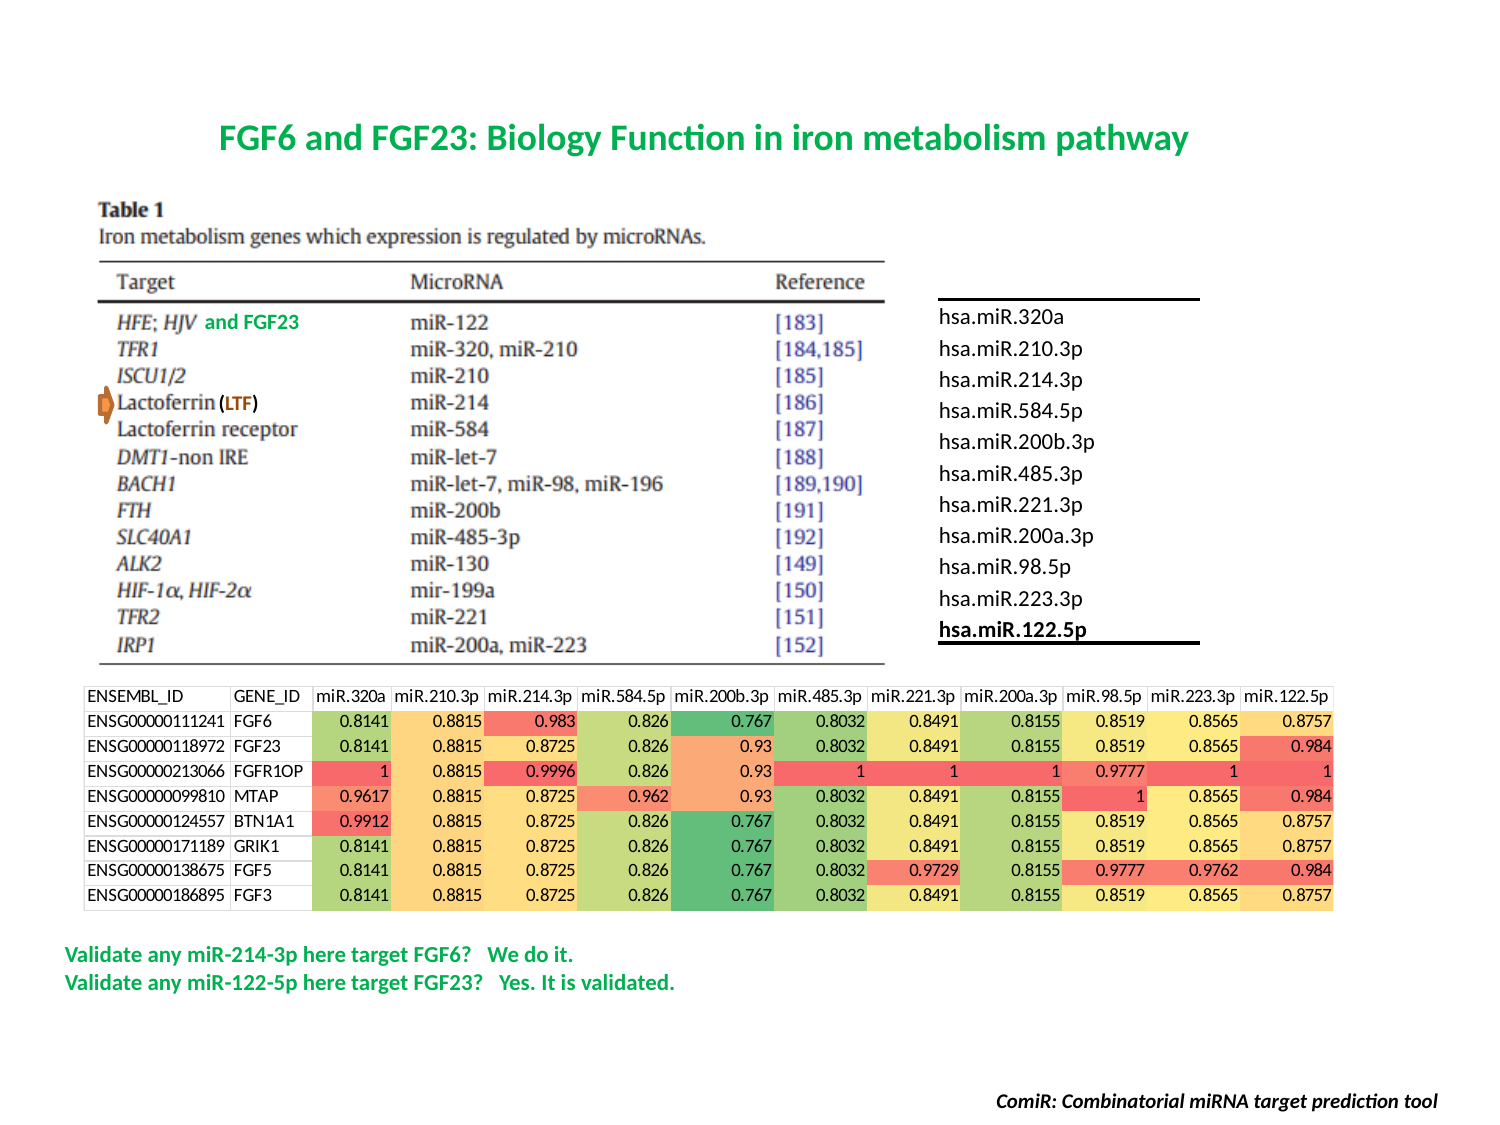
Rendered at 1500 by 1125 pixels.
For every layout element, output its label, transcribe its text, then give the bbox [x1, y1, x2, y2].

table_header hsa.miR.320a [938, 301, 1200, 331]
table_cell hsa.miR.200a.3p [938, 518, 1200, 549]
picture [83, 185, 1335, 912]
table_cell hsa.miR.98.5p [938, 549, 1200, 581]
table_cell hsa.miR.223.3p [938, 581, 1200, 612]
text_box ComiR: Combinatorial miRNA target prediction tool [981, 1080, 1499, 1121]
table_cell hsa.miR.210.3p [938, 331, 1200, 362]
table_cell hsa.miR.214.3p [938, 362, 1200, 393]
table_cell hsa.miR.584.5p [938, 393, 1200, 424]
text_box Validate any miR-214-3p here target FGF6? We do it. Validate any miR-122-5p here target FGF23? Yes. It is validated. [50, 932, 1275, 1030]
table_cell hsa.miR.221.3p [938, 487, 1200, 518]
table_cell hsa.miR.200b.3p [938, 424, 1200, 456]
text_box FGF6 and FGF23: Biology Function in iron metabolism pathway [204, 105, 1214, 165]
table_cell hsa.miR.122.5p [938, 612, 1200, 641]
table_cell hsa.miR.485.3p [938, 456, 1200, 487]
